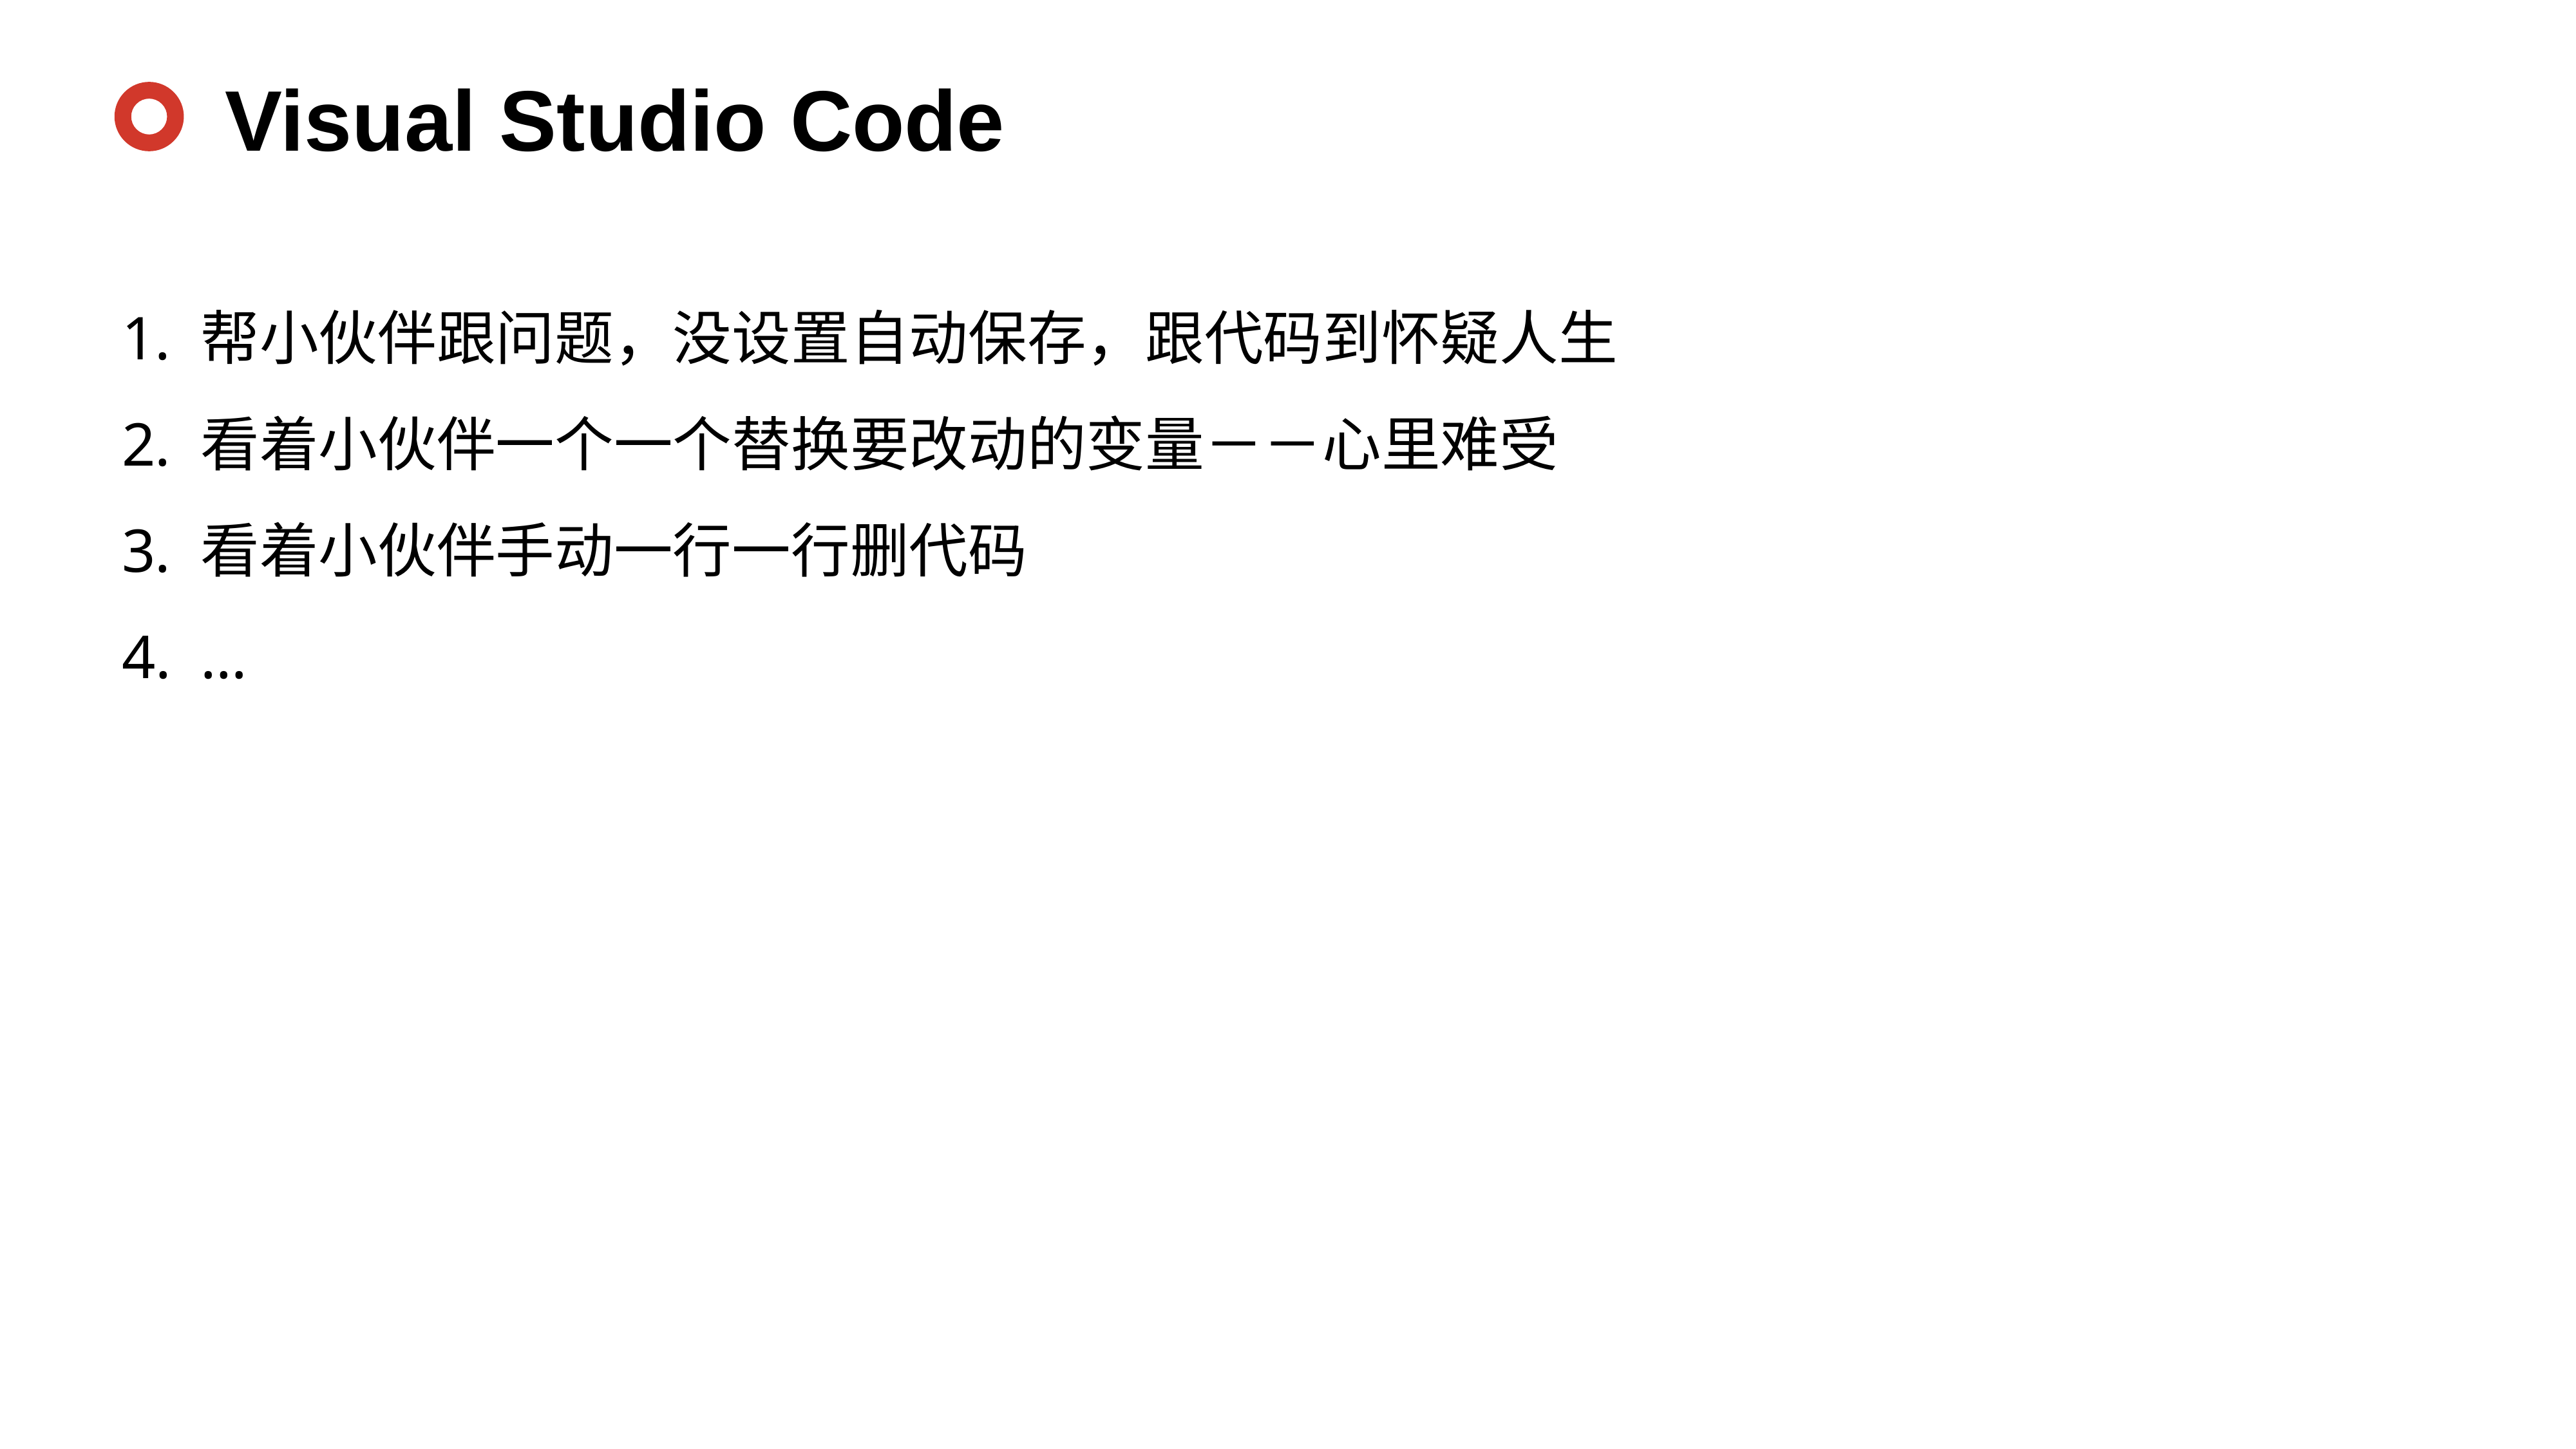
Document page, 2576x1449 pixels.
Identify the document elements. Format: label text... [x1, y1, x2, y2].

text_box [114, 82, 184, 151]
text_box Visual Studio Code [217, 57, 1014, 176]
text_box 帮小伙伴跟问题，没设置自动保存，跟代码到怀疑人生 看着小伙伴一个一个替换要改动的变量－－心里难受 看着小伙伴手动一行一行删代码 … [114, 258, 2018, 750]
